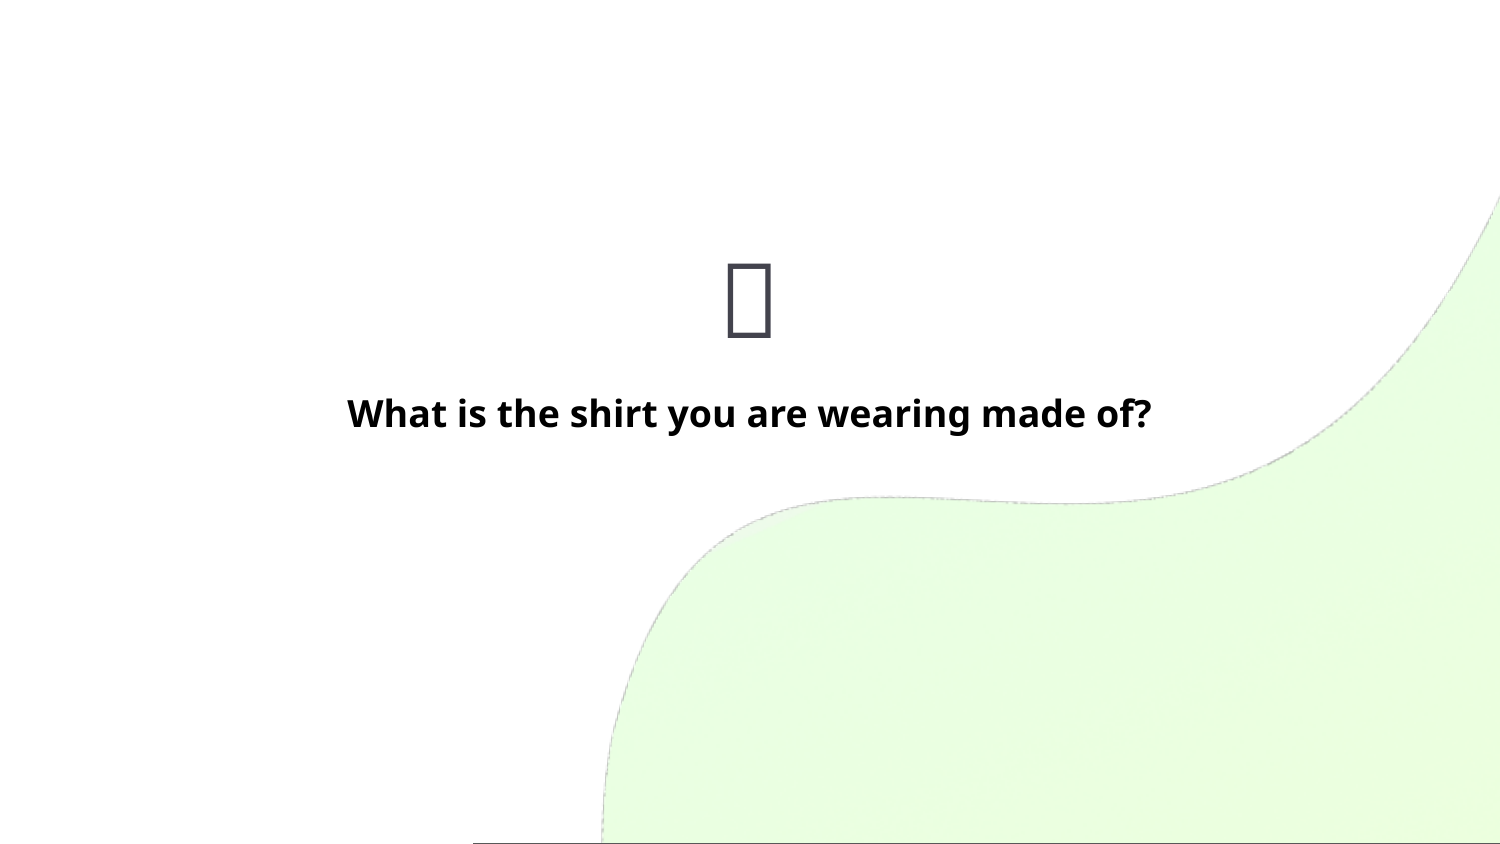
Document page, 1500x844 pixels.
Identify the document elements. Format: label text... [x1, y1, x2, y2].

title 🤔 [519, 218, 981, 374]
text_box What is the shirt you are wearing made of? [150, 374, 1350, 469]
picture [344, 38, 1500, 844]
